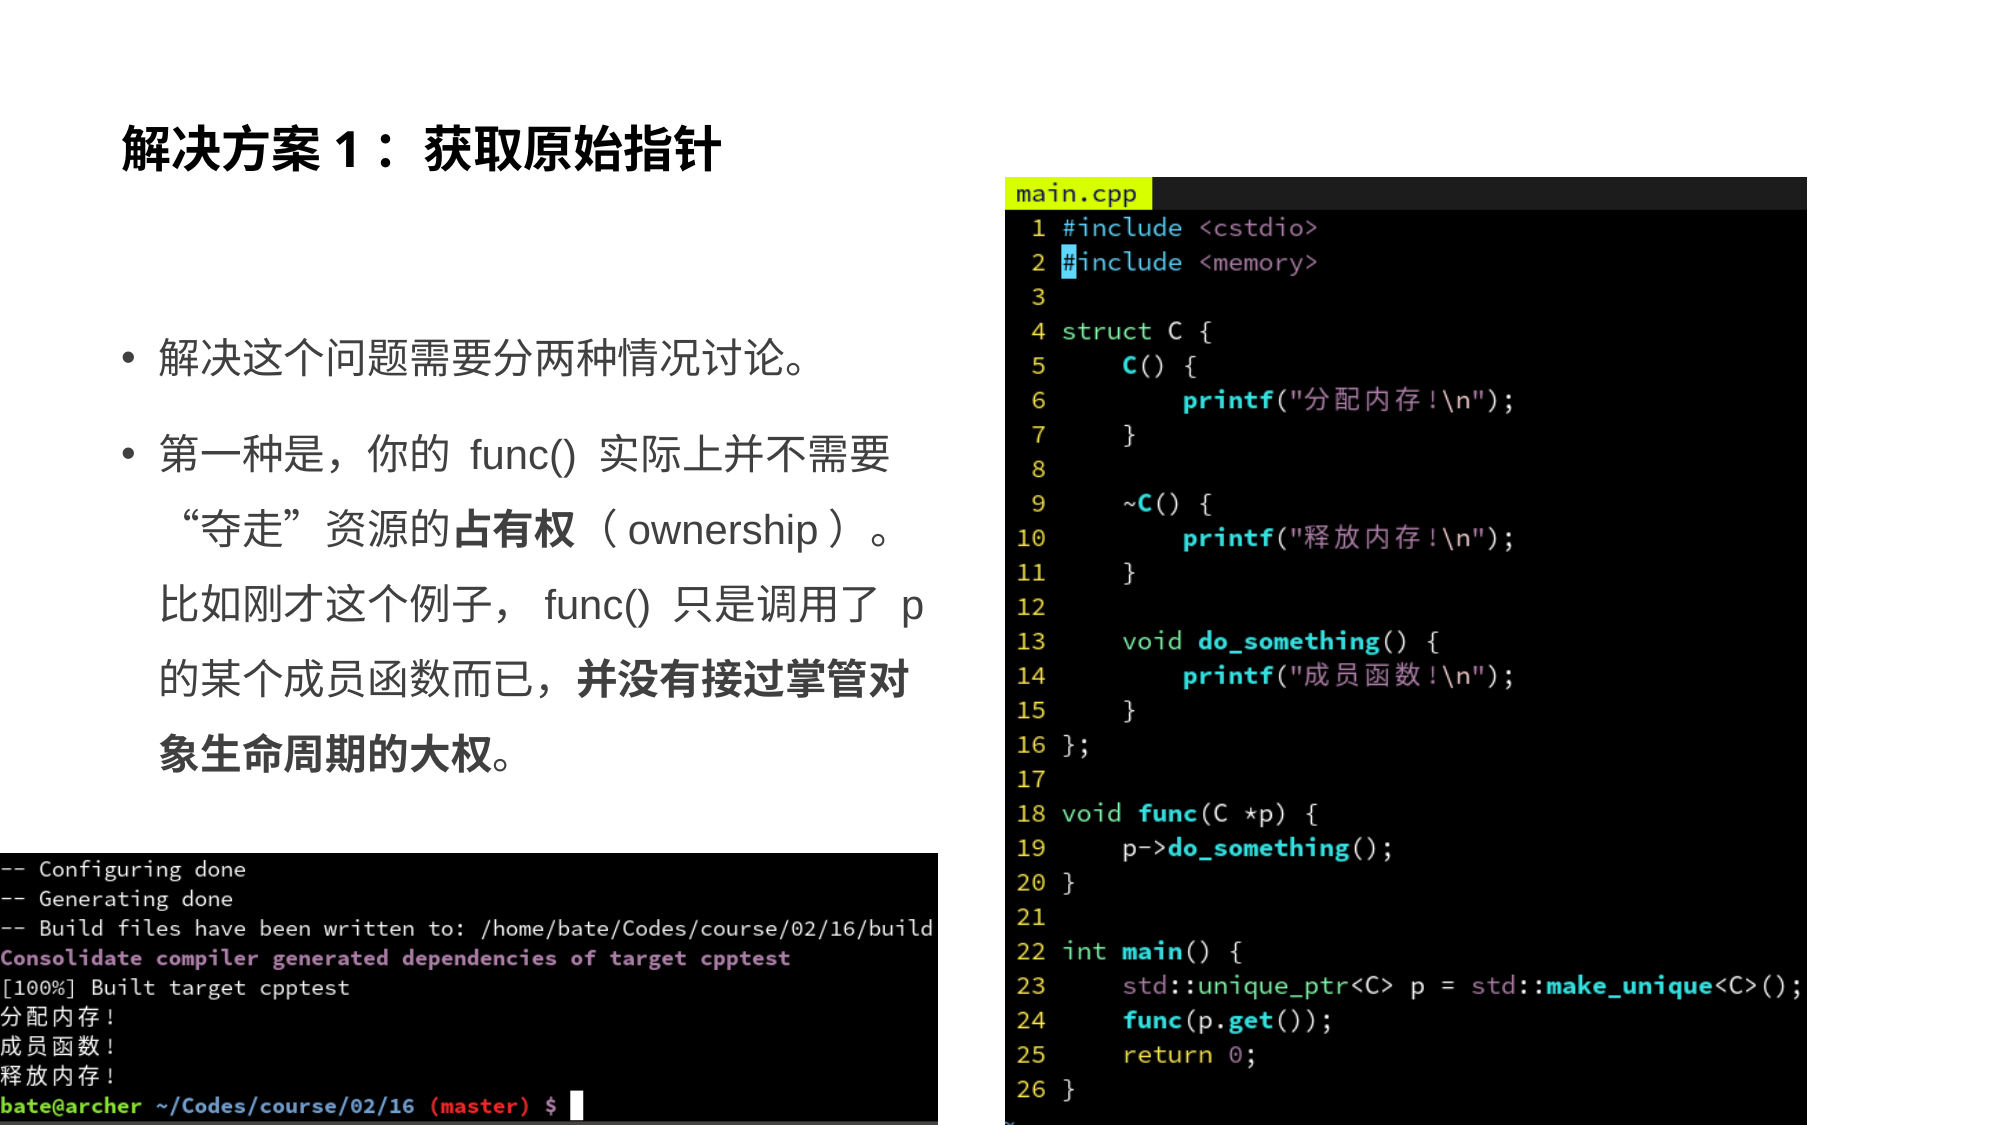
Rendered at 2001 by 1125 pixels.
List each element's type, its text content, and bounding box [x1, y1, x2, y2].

list 解决这个问题需要分两种情况讨论。 第一种是，你的 func() 实际上并不需要“夺走”资源的占有权（ownership）。比如刚才这个例子，func() 只是调用了 p 的某个成员函数而已，并没有接过掌管对象生命周期的大权。 [106, 299, 957, 1014]
title 解决方案1：获取原始指针 [106, 42, 1832, 260]
picture [0, 853, 938, 1125]
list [1005, 177, 1807, 1125]
